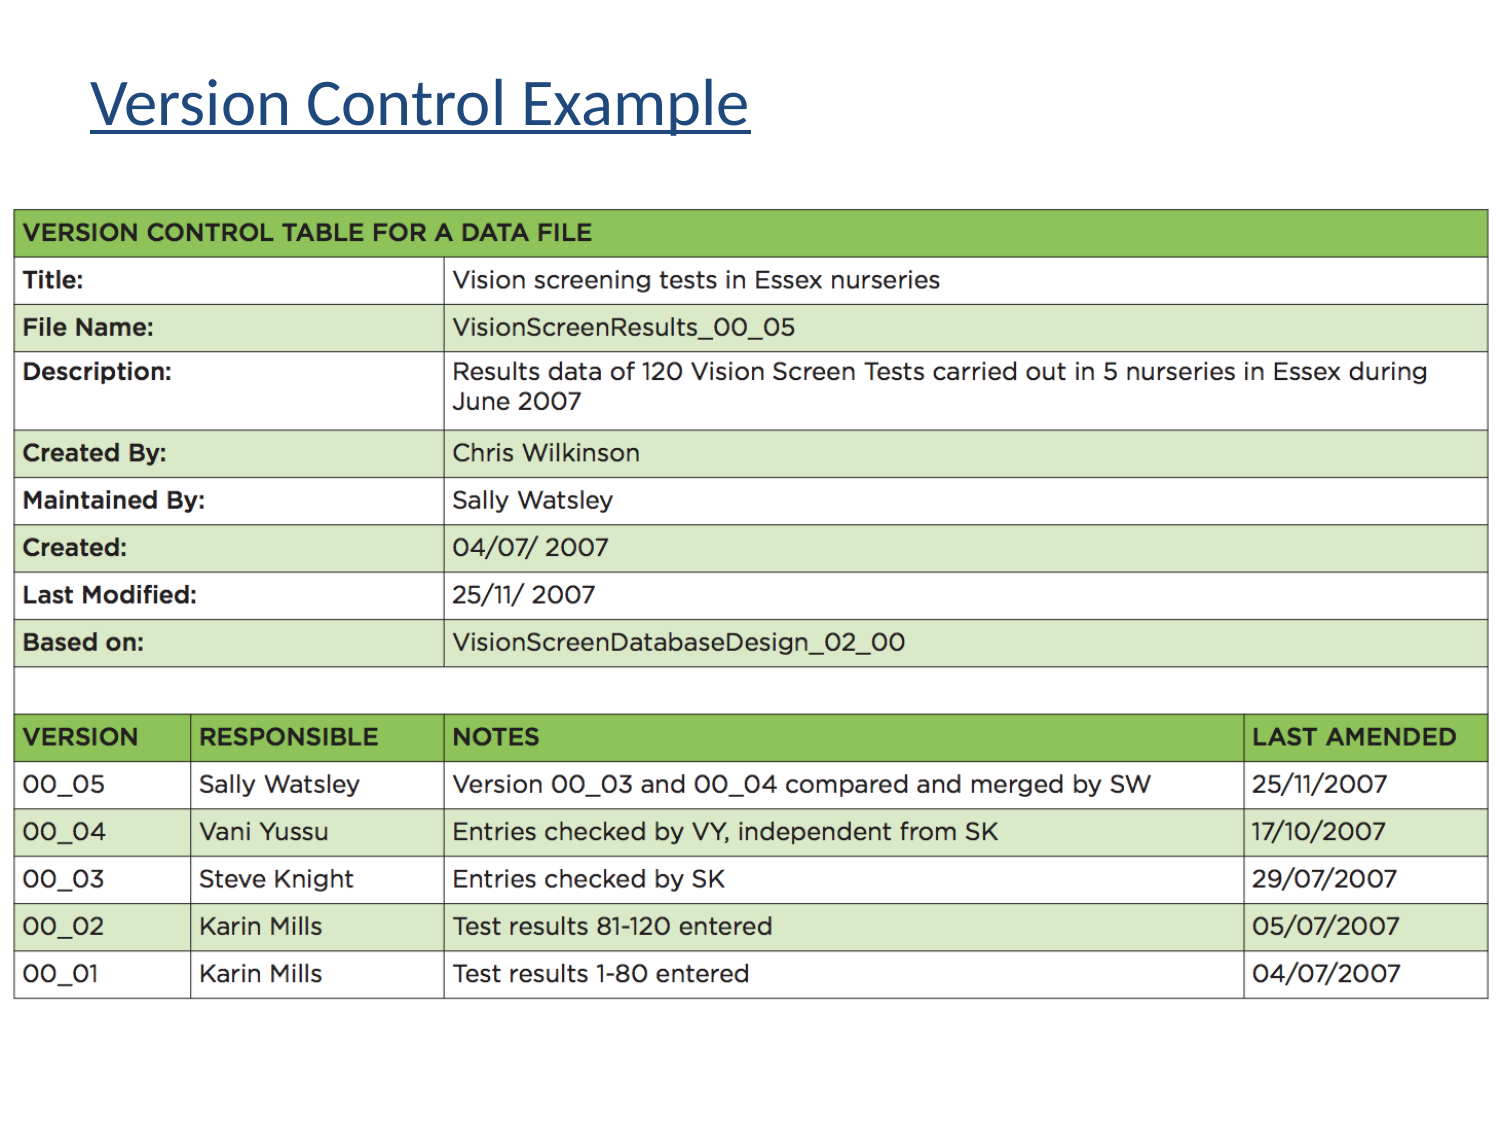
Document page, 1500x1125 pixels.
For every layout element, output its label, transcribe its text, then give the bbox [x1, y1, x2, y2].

picture [0, 202, 1500, 1009]
title Version Control Example [75, 45, 1425, 201]
